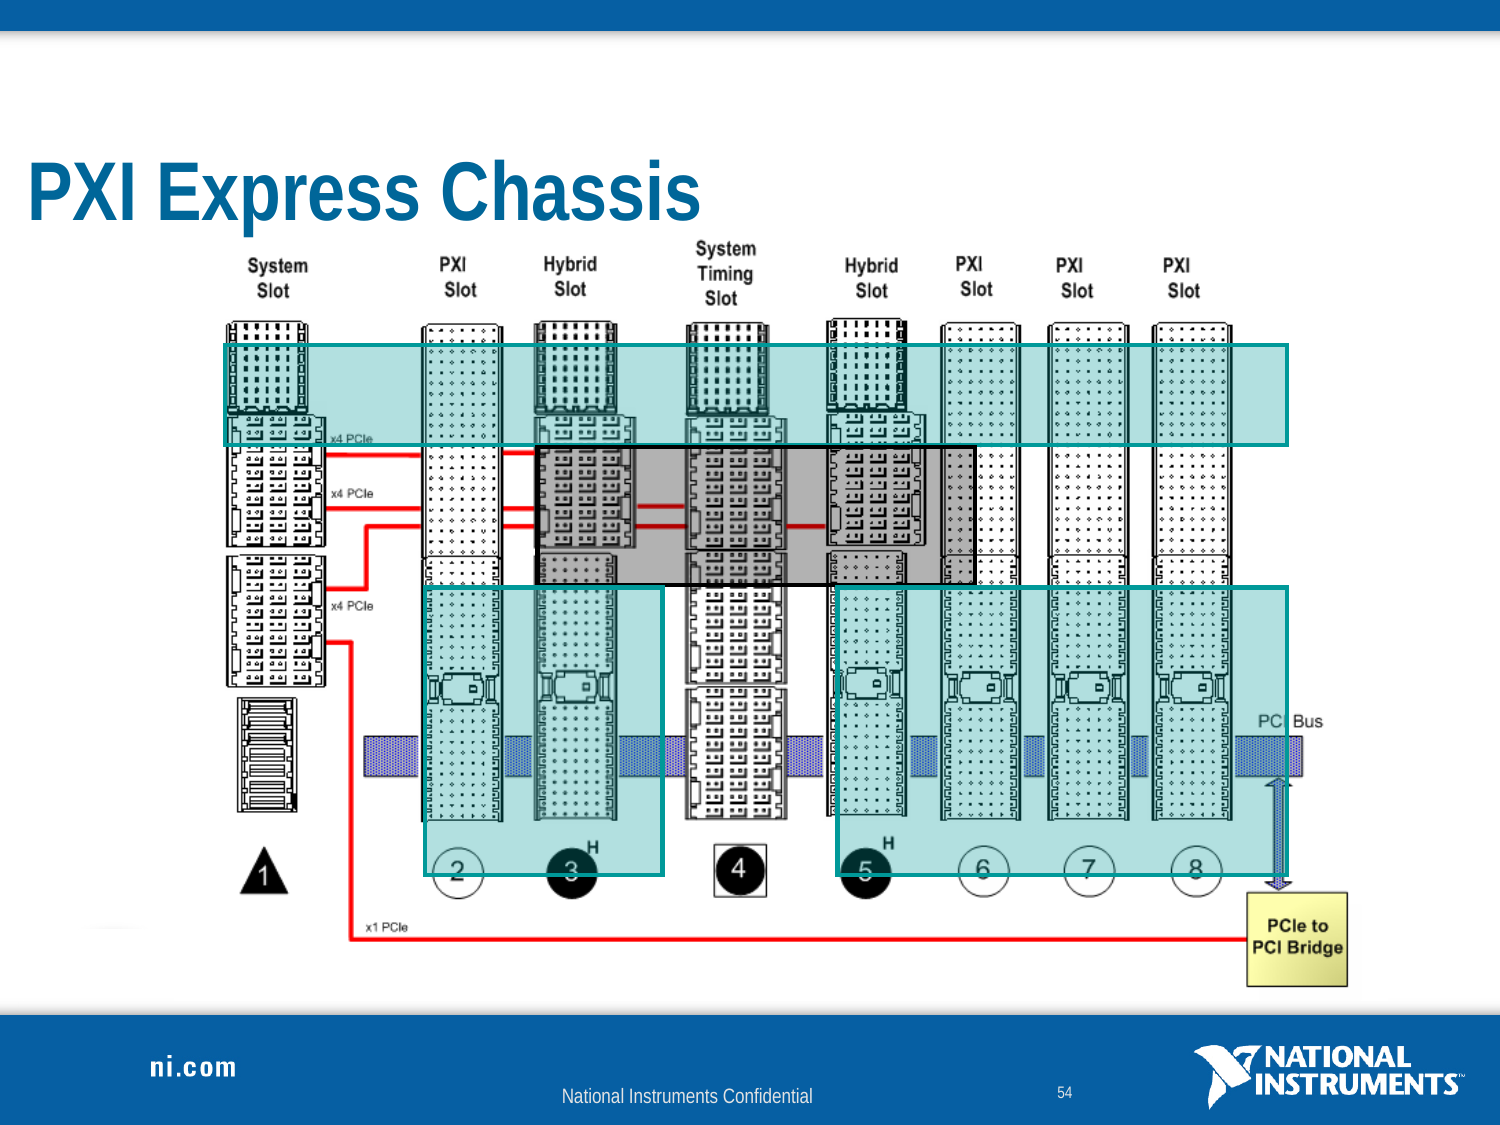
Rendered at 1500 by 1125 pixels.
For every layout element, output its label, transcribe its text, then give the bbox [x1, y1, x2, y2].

picture [0, 0, 1500, 1125]
title PXI Express Chassis [12, 99, 1500, 276]
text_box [424, 587, 1288, 876]
